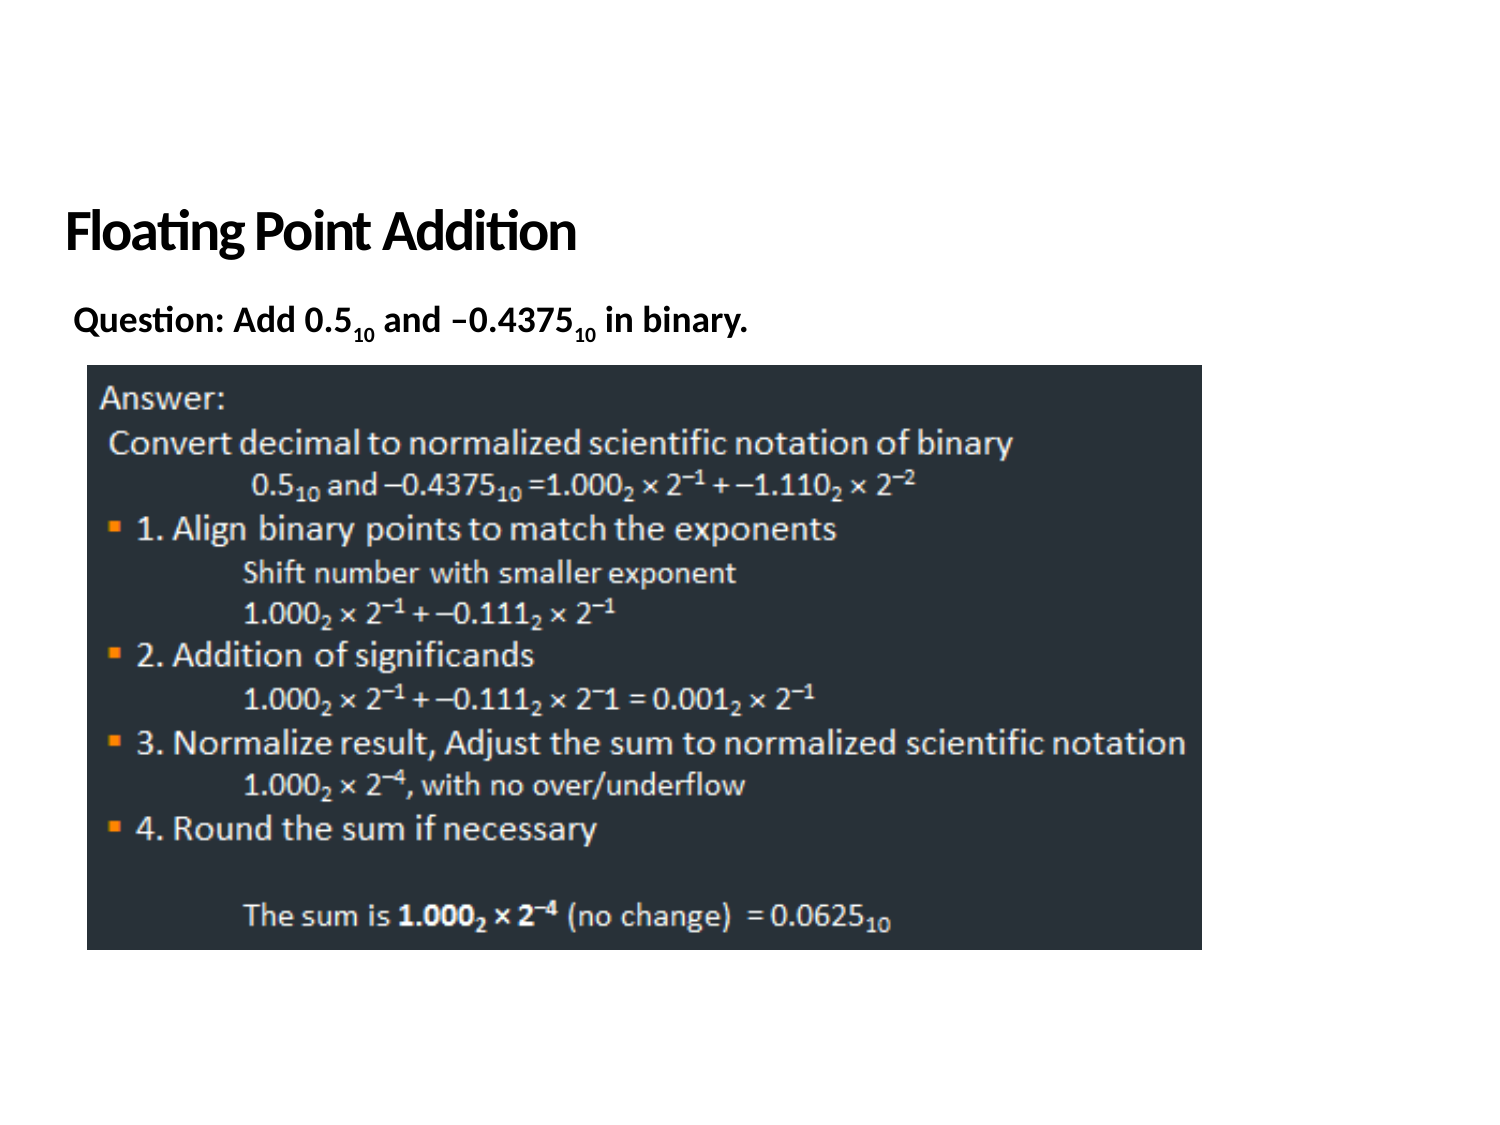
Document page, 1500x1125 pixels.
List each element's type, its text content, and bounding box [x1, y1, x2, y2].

text_box Question: Add 0.510 and –0.437510 in binary. [58, 287, 765, 444]
picture [87, 364, 1202, 951]
text_box Floating Point Addition [49, 165, 1400, 288]
